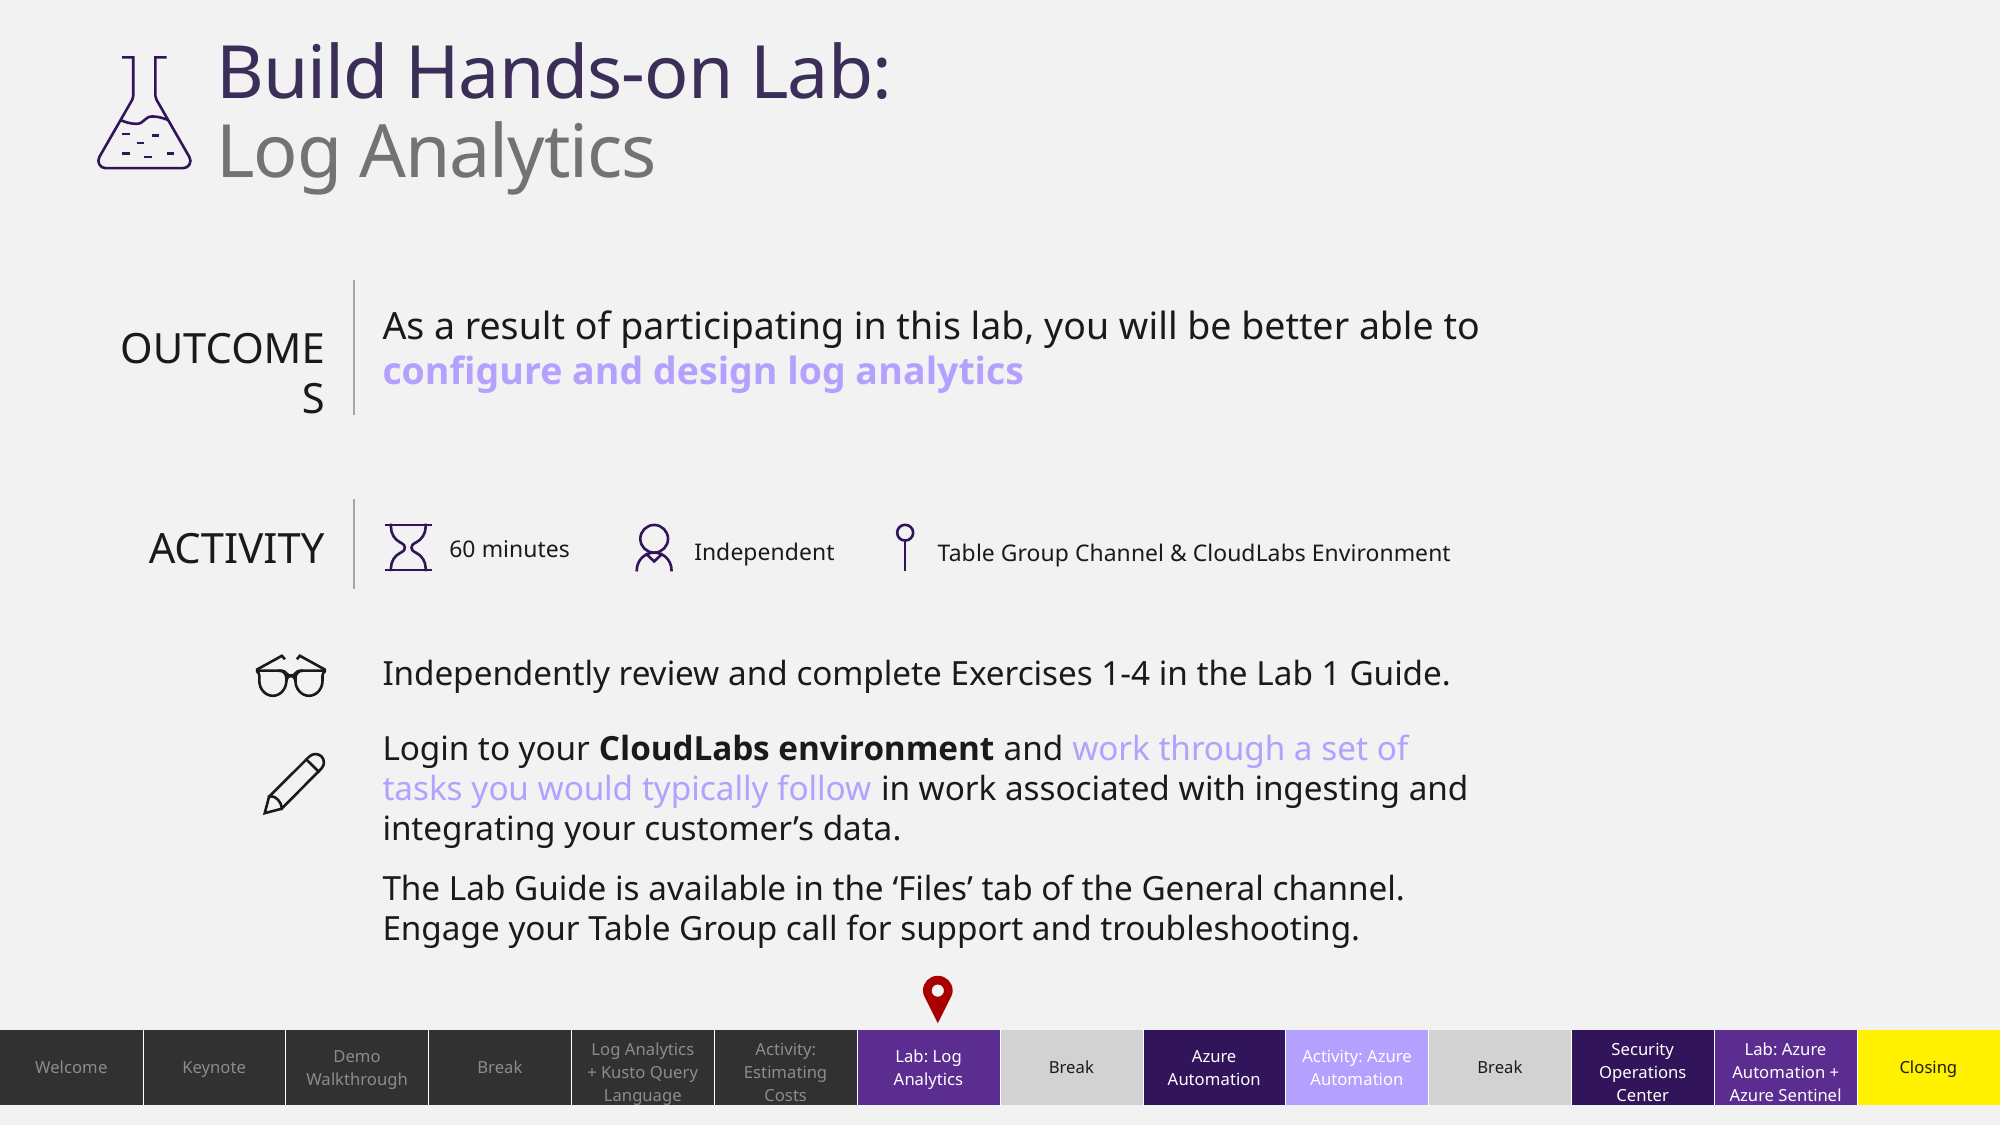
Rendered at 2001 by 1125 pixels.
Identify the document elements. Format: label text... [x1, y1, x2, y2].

text_box [636, 524, 672, 571]
text_box Login to your CloudLabs environment and work through a set of tasks you would typically follow in work associated with ingesting and integrating your customer’s data. The Lab Guide is available in the ‘Files’ tab of the General channel. Engage your Table Group call for support and troubleshooting. [367, 720, 1502, 955]
text_box Independently review and complete Exercises 1-4 in the Lab 1 Guide. [367, 645, 1502, 700]
table_header Closing [1858, 1030, 2000, 1105]
table_header Lab: Azure Automation + Azure Sentinel [1715, 1030, 1857, 1105]
text_box [264, 754, 324, 814]
text_box Table Group Channel & CloudLabs Environment [937, 538, 1486, 567]
table_header Welcome [0, 1030, 143, 1105]
table_header Activity: Estimating Costs [715, 1030, 857, 1105]
table_header Azure Automation [1144, 1030, 1285, 1105]
text_box [924, 977, 952, 1021]
text_box ACTIVITY [108, 522, 325, 573]
text_box [257, 655, 325, 696]
table_header Activity: Azure Automation [1286, 1030, 1428, 1105]
text_box 60 minutes [431, 534, 588, 563]
text_box OUTCOMES [100, 322, 325, 423]
table_header Keynote [144, 1030, 285, 1105]
table_header Break [1001, 1030, 1143, 1105]
text_box [98, 57, 191, 169]
table_header Lab: Log Analytics [858, 1030, 1000, 1105]
table_header Security Operations Center [1572, 1030, 1714, 1105]
table_header Break [1429, 1030, 1571, 1105]
text_box [385, 525, 431, 570]
text_box [897, 524, 914, 570]
text_box Independent [694, 537, 878, 565]
table_header Demo Walkthrough [286, 1030, 428, 1105]
text_box As a result of participating in this lab, you will be better able to configure and design log analytics [367, 294, 1502, 400]
table_header Log Analytics + Kusto Query Language [572, 1030, 714, 1105]
title Build Hands-on Lab: Log Analytics [216, 33, 1987, 194]
table_header Break [429, 1030, 571, 1105]
